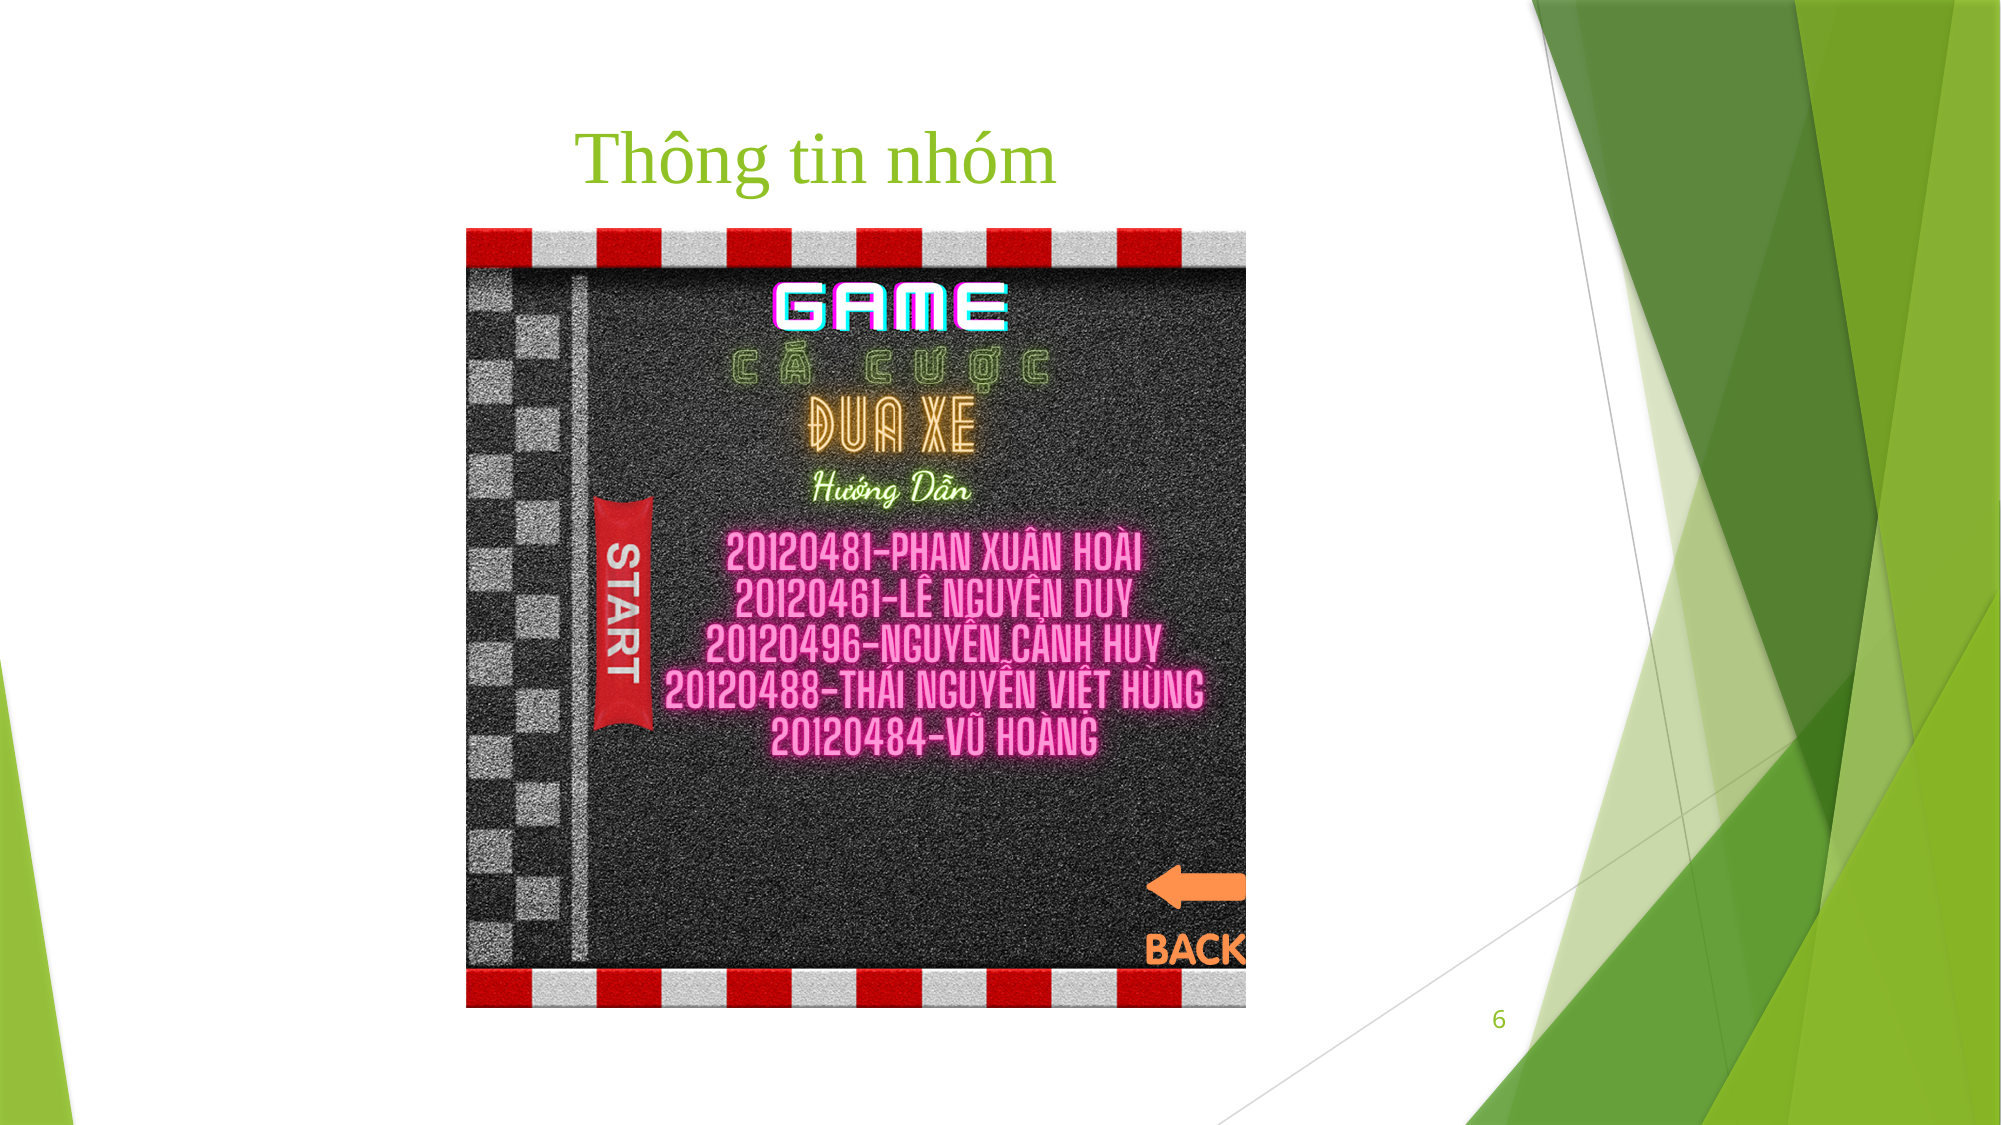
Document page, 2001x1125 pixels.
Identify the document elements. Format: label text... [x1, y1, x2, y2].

title Thông tin nhóm [402, 101, 1231, 212]
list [465, 228, 1246, 1009]
slide_number 6 [1409, 991, 1522, 1051]
